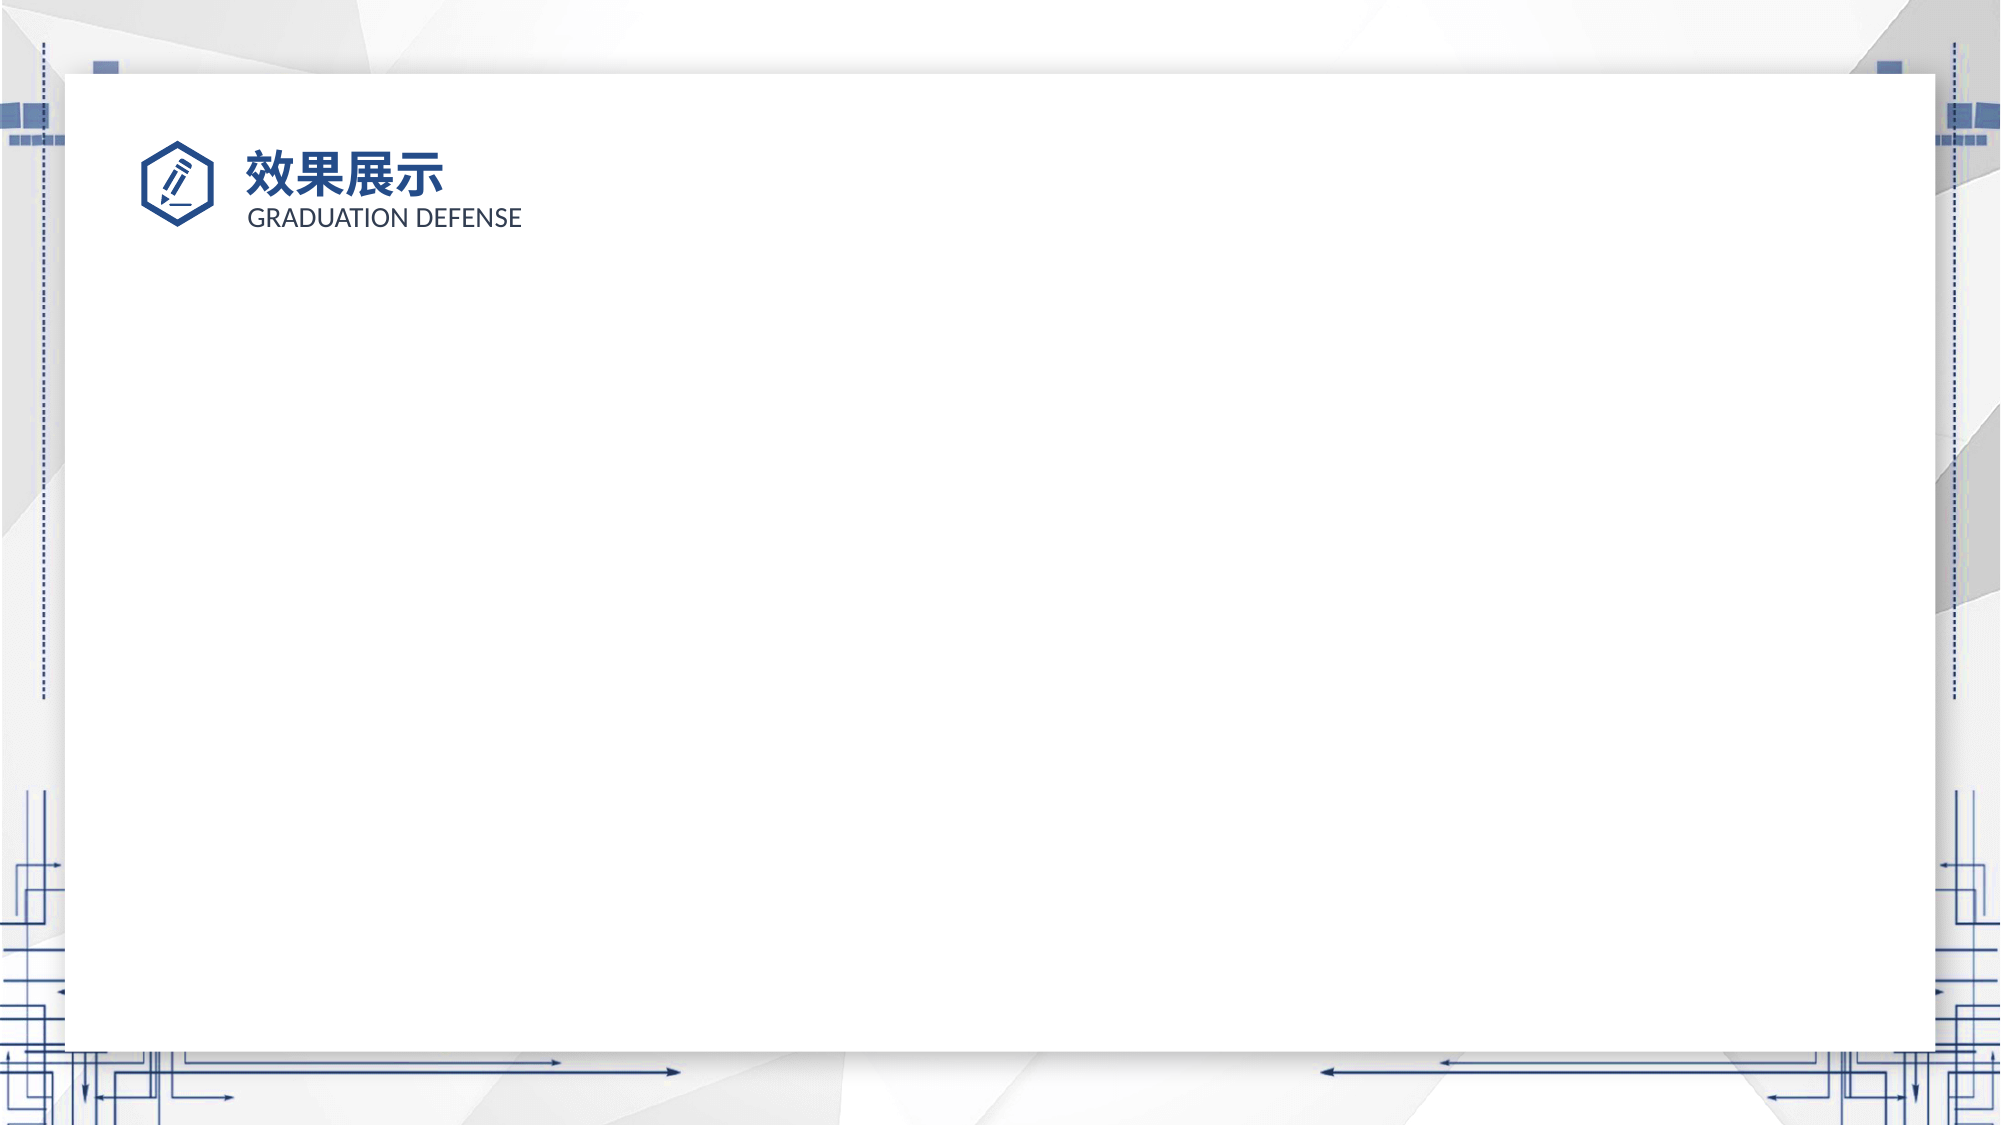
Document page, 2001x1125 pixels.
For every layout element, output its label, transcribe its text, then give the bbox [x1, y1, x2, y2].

title 效果展示 [230, 123, 827, 199]
picture [0, 0, 2001, 1125]
